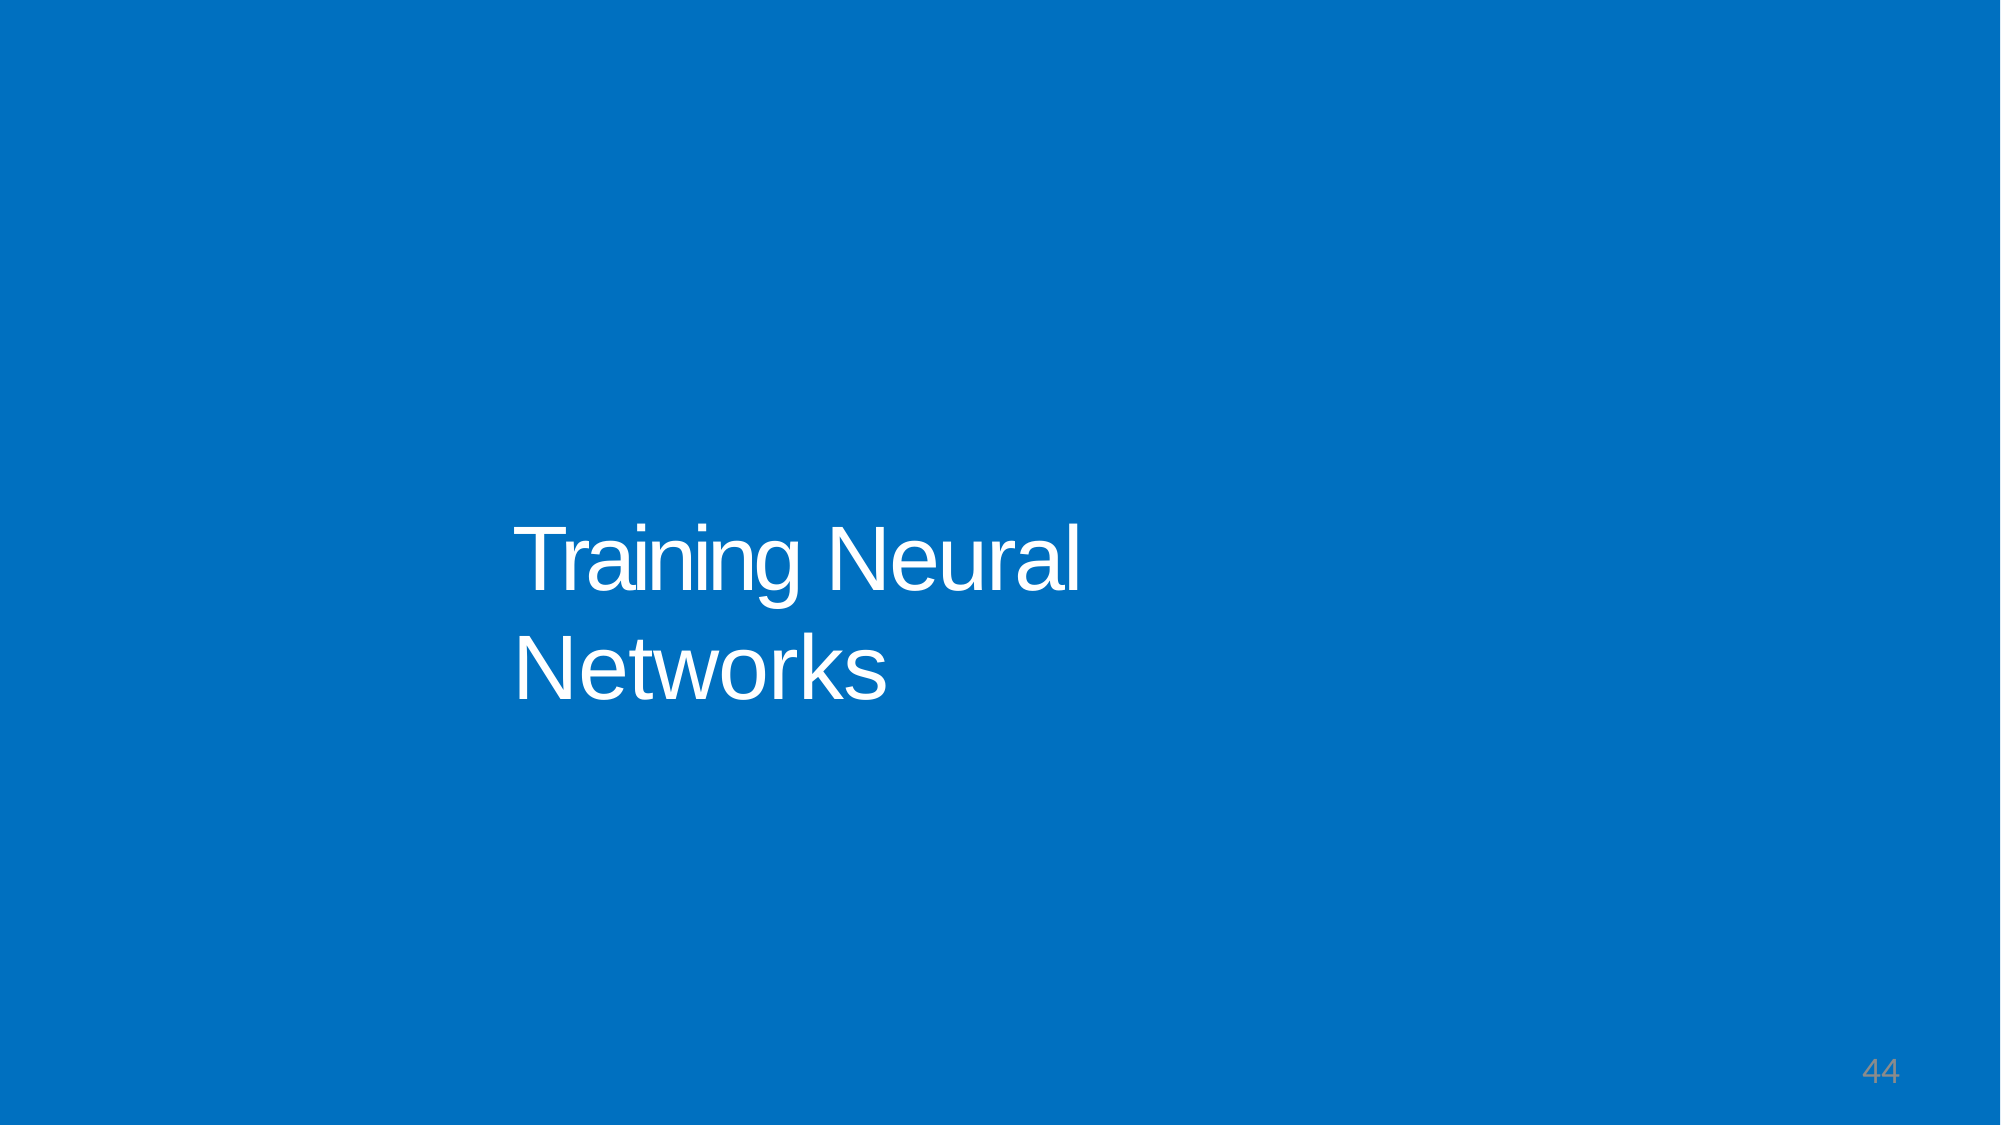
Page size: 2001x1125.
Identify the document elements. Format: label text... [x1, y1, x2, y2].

title Training Neural Networks [510, 496, 1490, 719]
slide_number 44 [1440, 1046, 1900, 1103]
